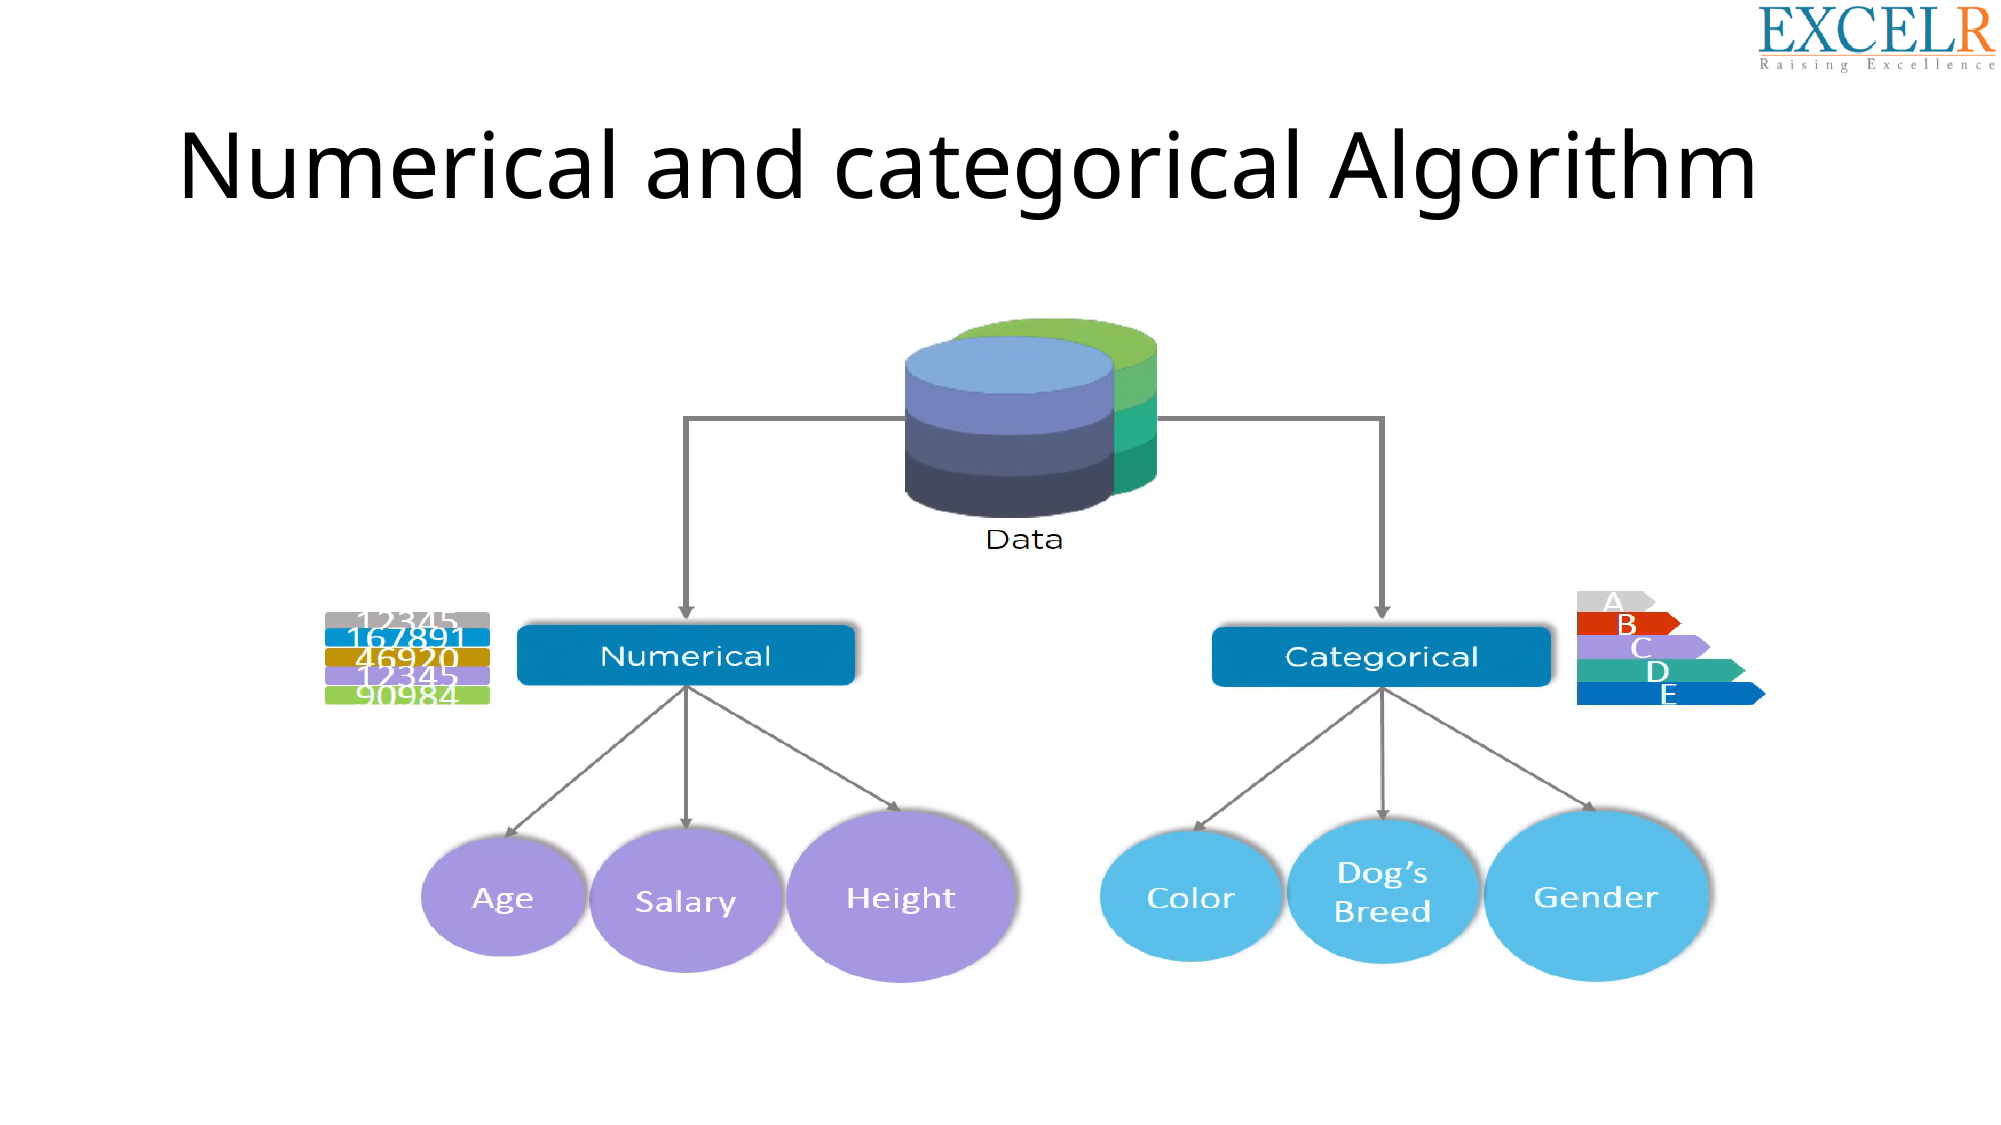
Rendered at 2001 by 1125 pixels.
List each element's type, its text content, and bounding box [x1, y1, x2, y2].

title Numerical and categorical Algorithm [137, 59, 1863, 278]
picture [1756, 0, 2000, 78]
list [101, 299, 1863, 1014]
